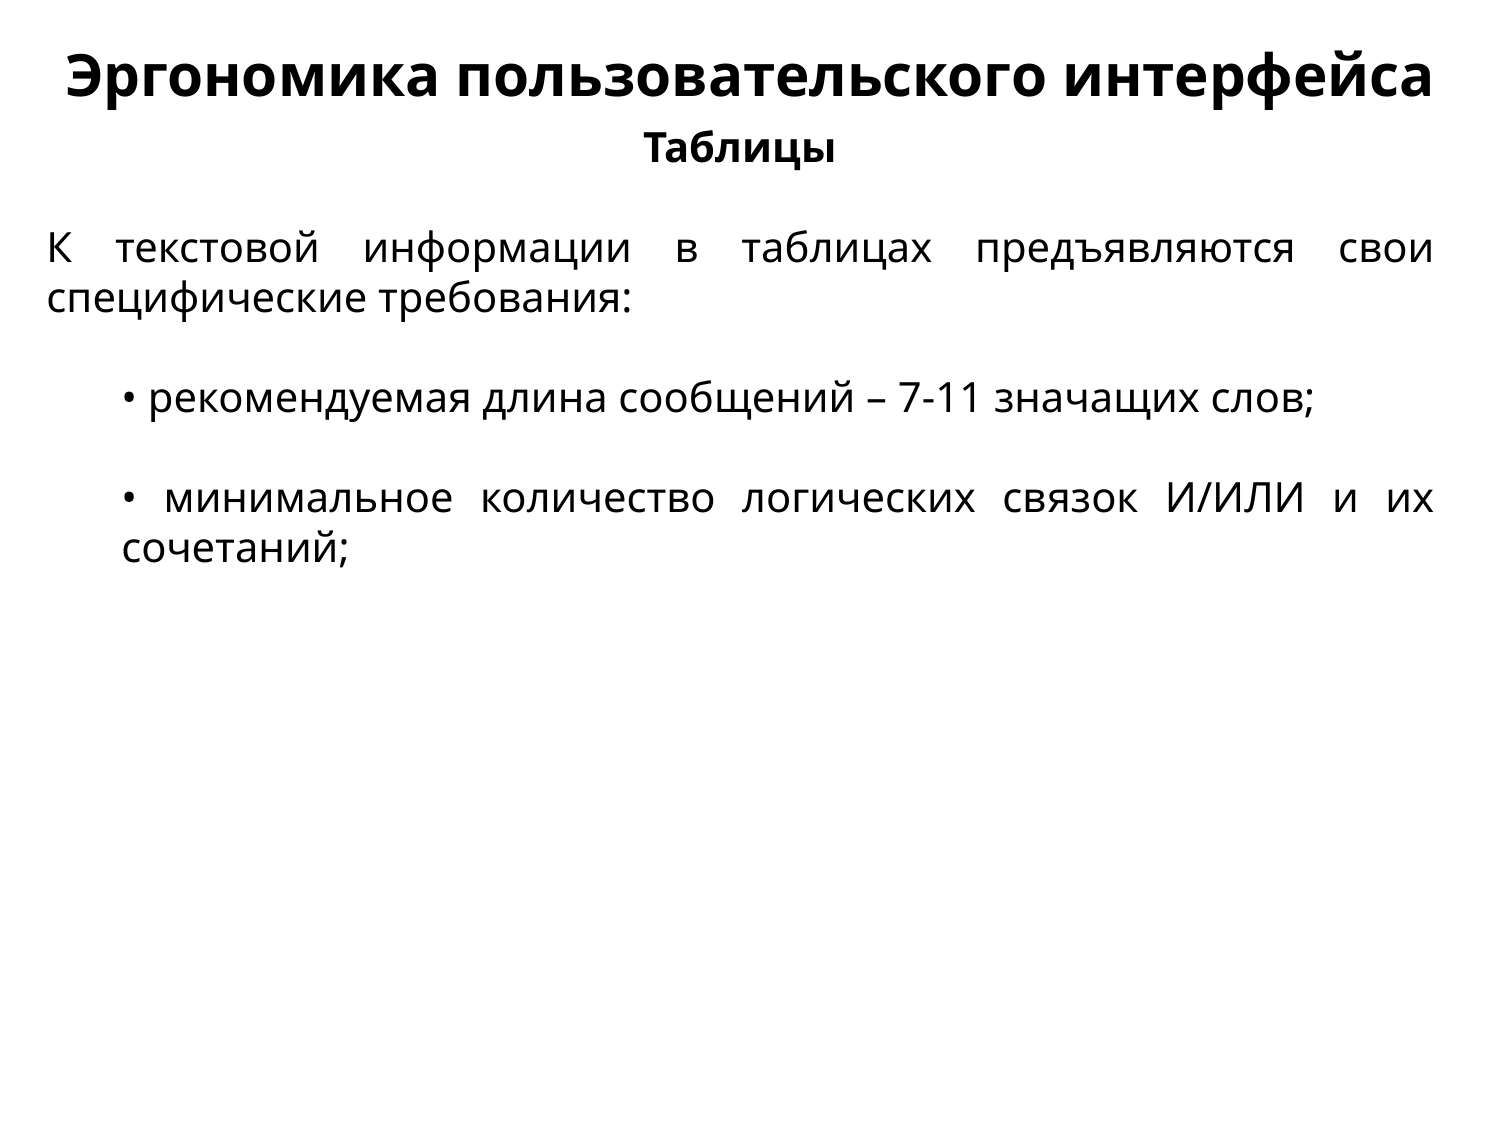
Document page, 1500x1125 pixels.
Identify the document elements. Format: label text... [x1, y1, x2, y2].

text_box Таблицы К текстовой информации в таблицах предъявляются свои специфические требования: • рекомендуемая длина сообщений – 7-11 значащих слов; • минимальное количество логических связок И/ИЛИ и их сочетаний; [31, 113, 1450, 579]
text_box Эргономика пользовательского интерфейса [17, 30, 1483, 116]
